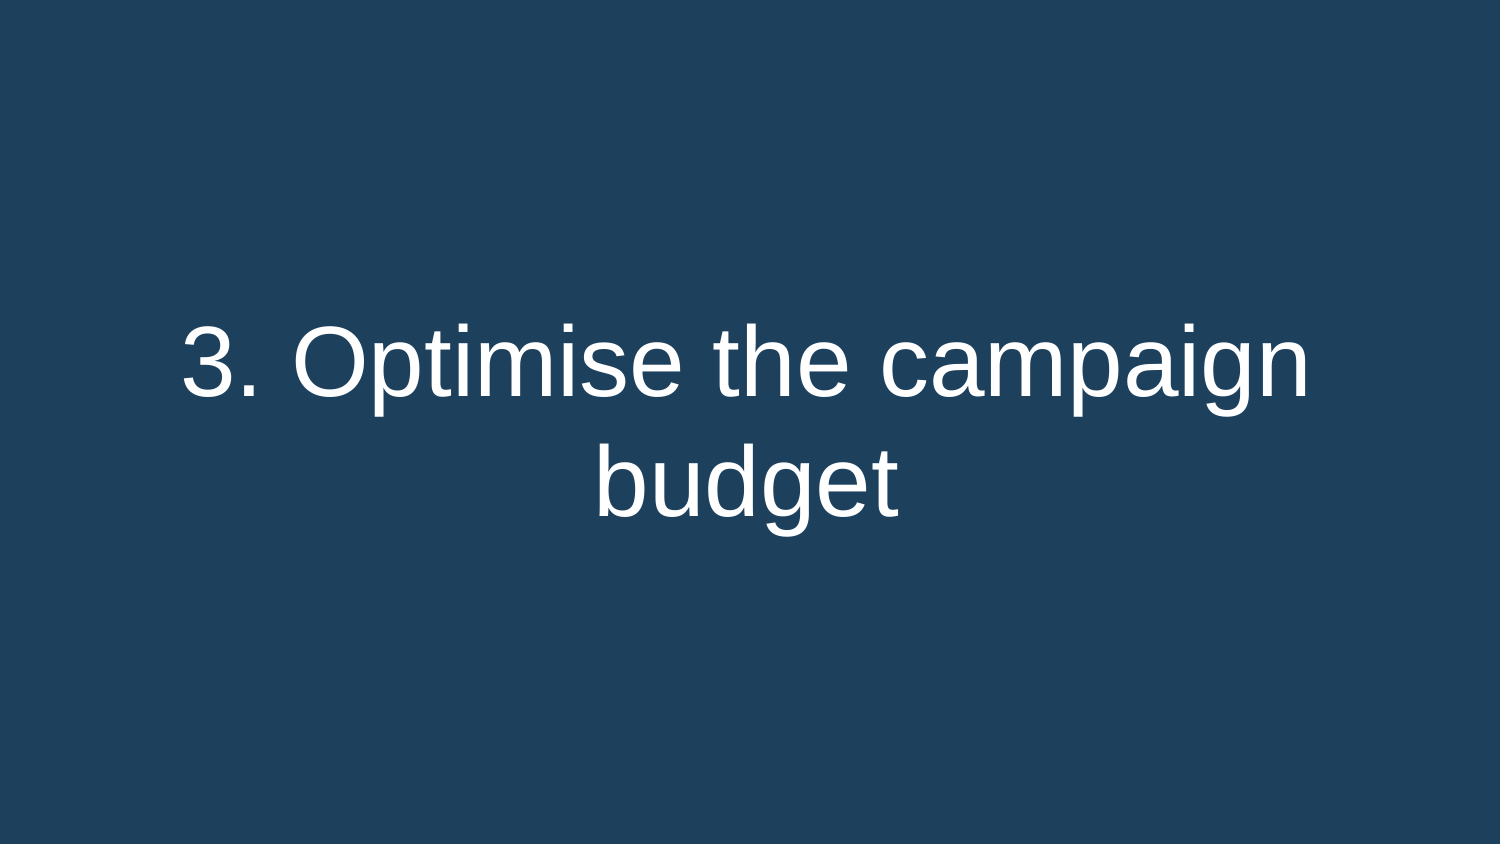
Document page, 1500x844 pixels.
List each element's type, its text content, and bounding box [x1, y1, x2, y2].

text_box 3. Optimise the campaign budget [120, 247, 1374, 585]
